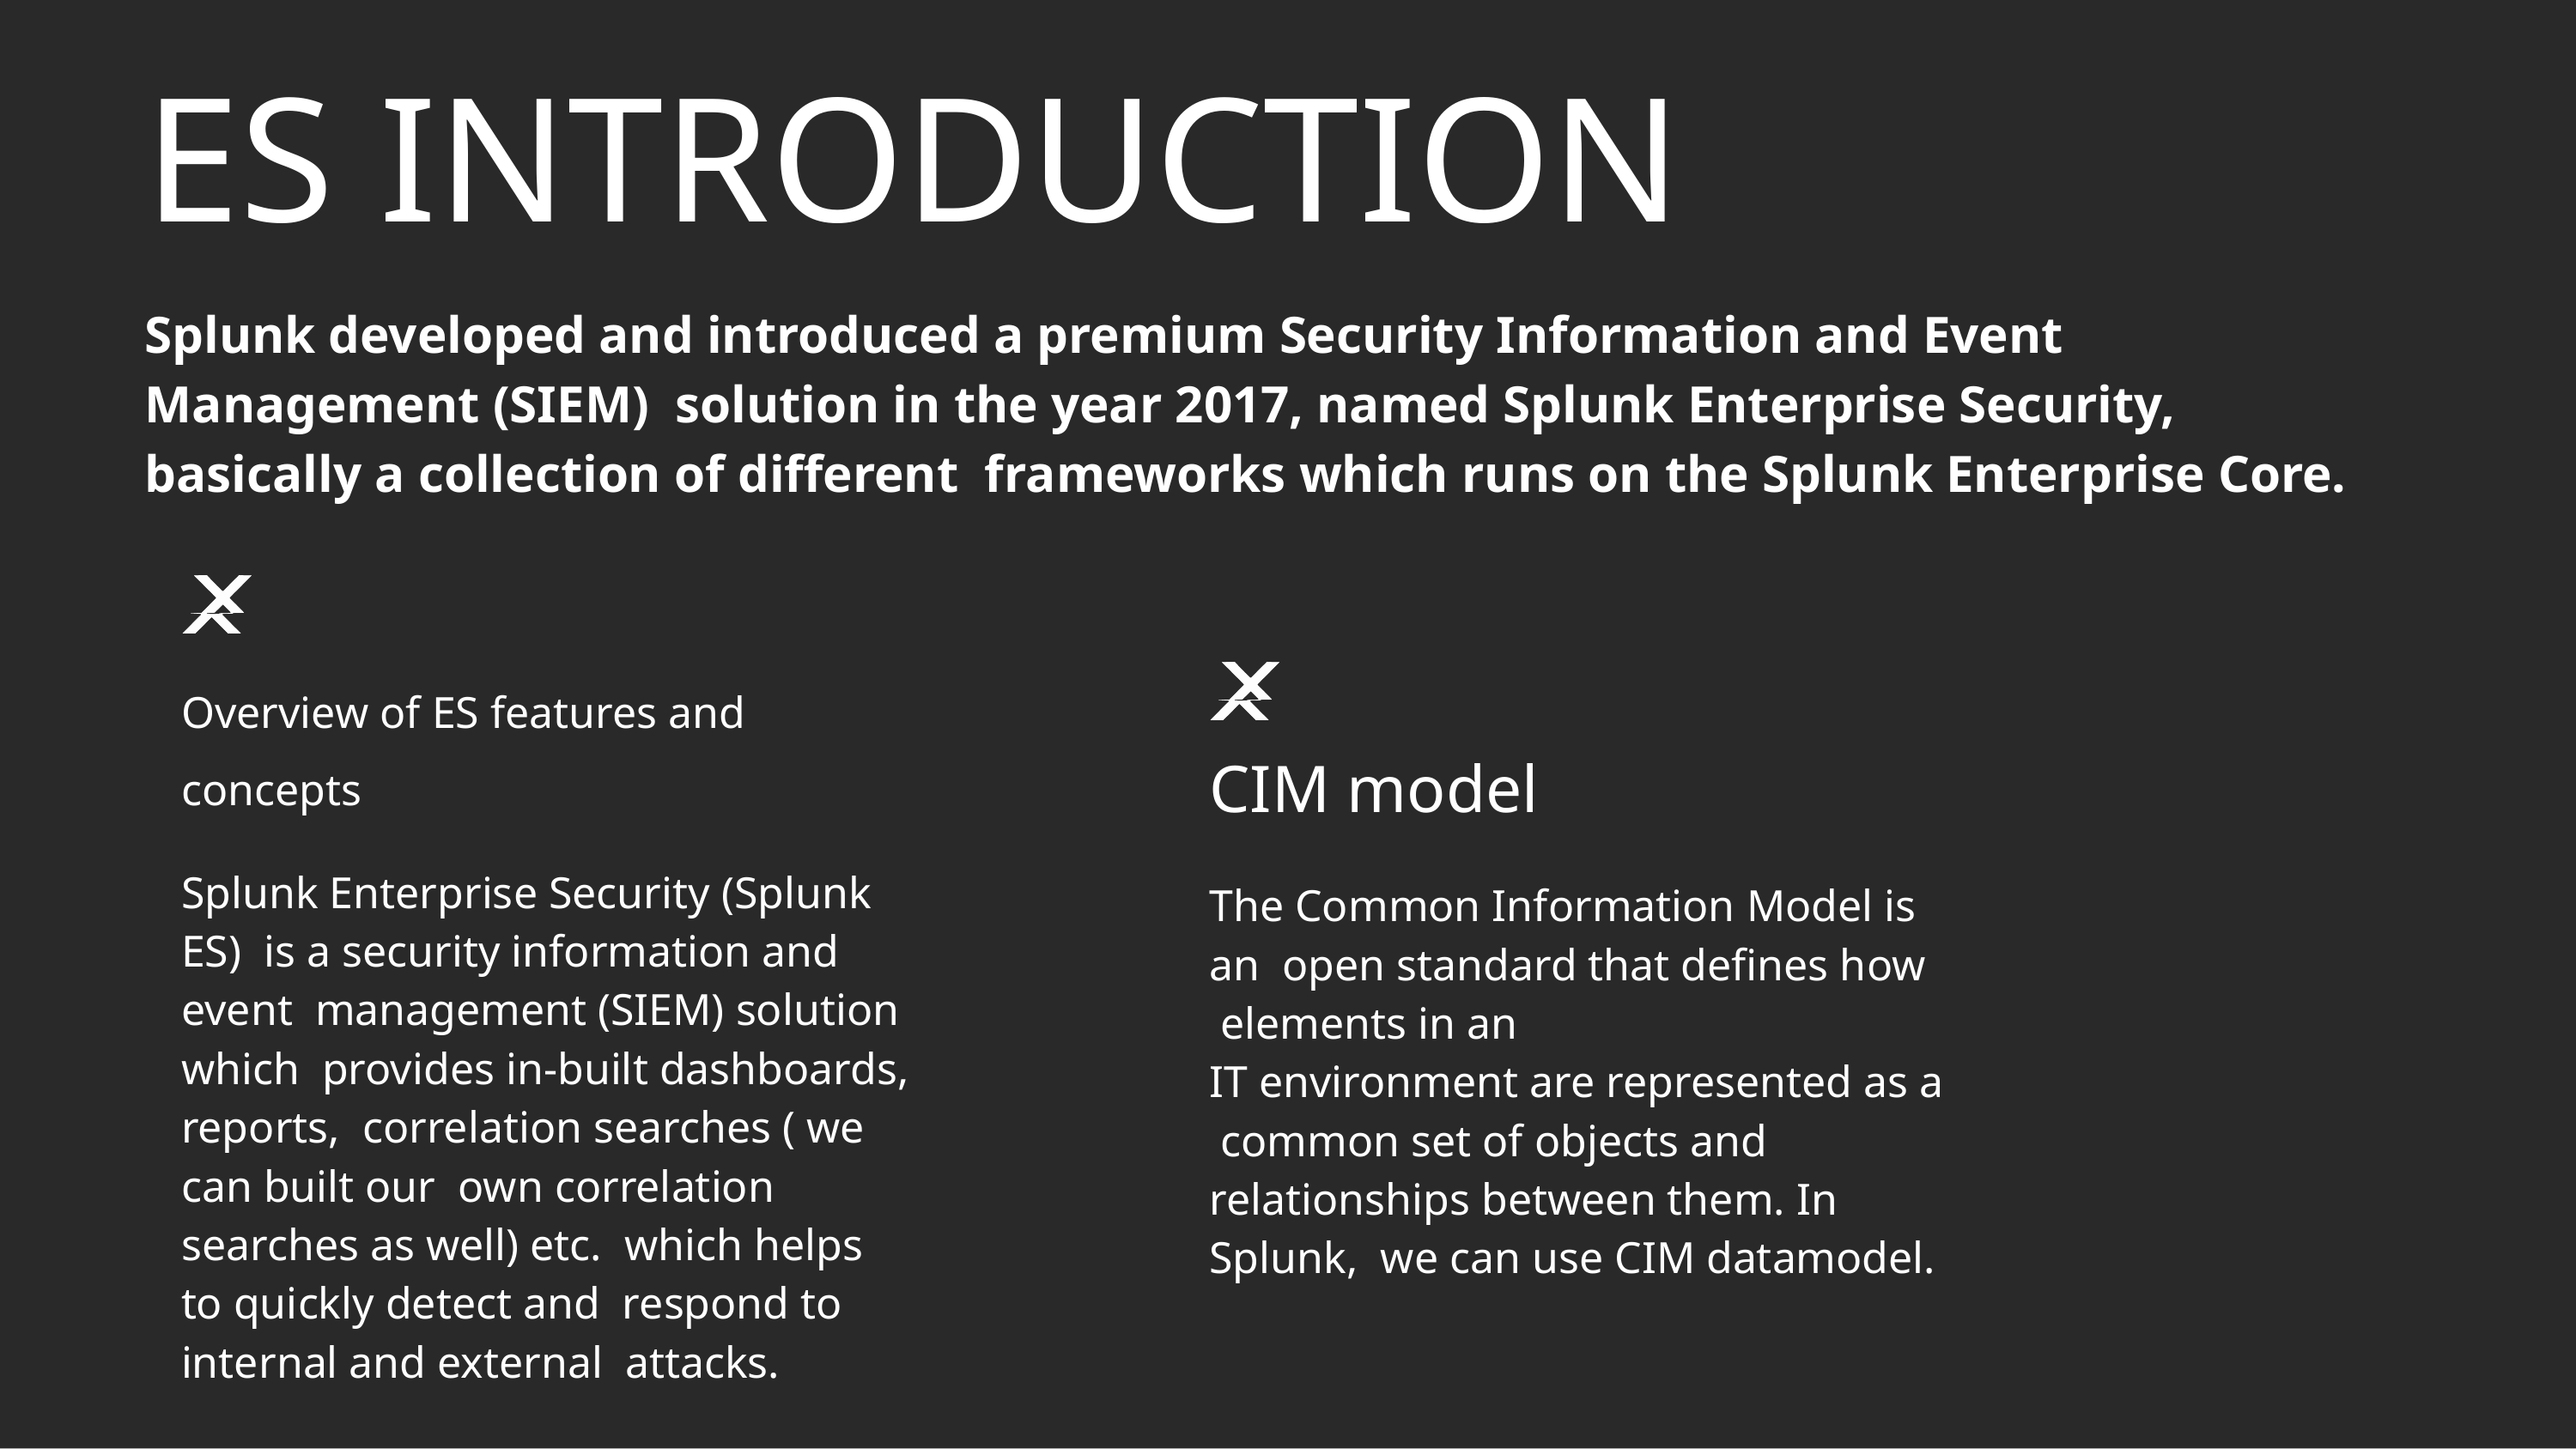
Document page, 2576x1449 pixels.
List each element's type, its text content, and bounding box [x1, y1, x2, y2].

text_box [181, 575, 254, 634]
list Overview of ES features and concepts Splunk Enterprise Security (Splunk ES) is a security information and event management (SIEM) solution which provides in-built dashboards, reports, correlation searches ( we can built our own correlation searches as well) etc. which helps to quickly detect and respond to internal and external attacks. [179, 655, 910, 1449]
text_box [1209, 662, 1282, 720]
text_box CIM model The Common Information Model is an open standard that defines how elements in an IT environment are represented as a common set of objects and relationships between them. In Splunk, we can use CIM datamodel. [1207, 745, 1950, 1282]
title ES INTRODUCTION Splunk developed and introduced a premium Security Information and Event Management (SIEM) solution in the year 2017, named Splunk Enterprise Security, basically a collection of different frameworks which runs on the Splunk Enterprise Core. [143, 48, 2349, 503]
